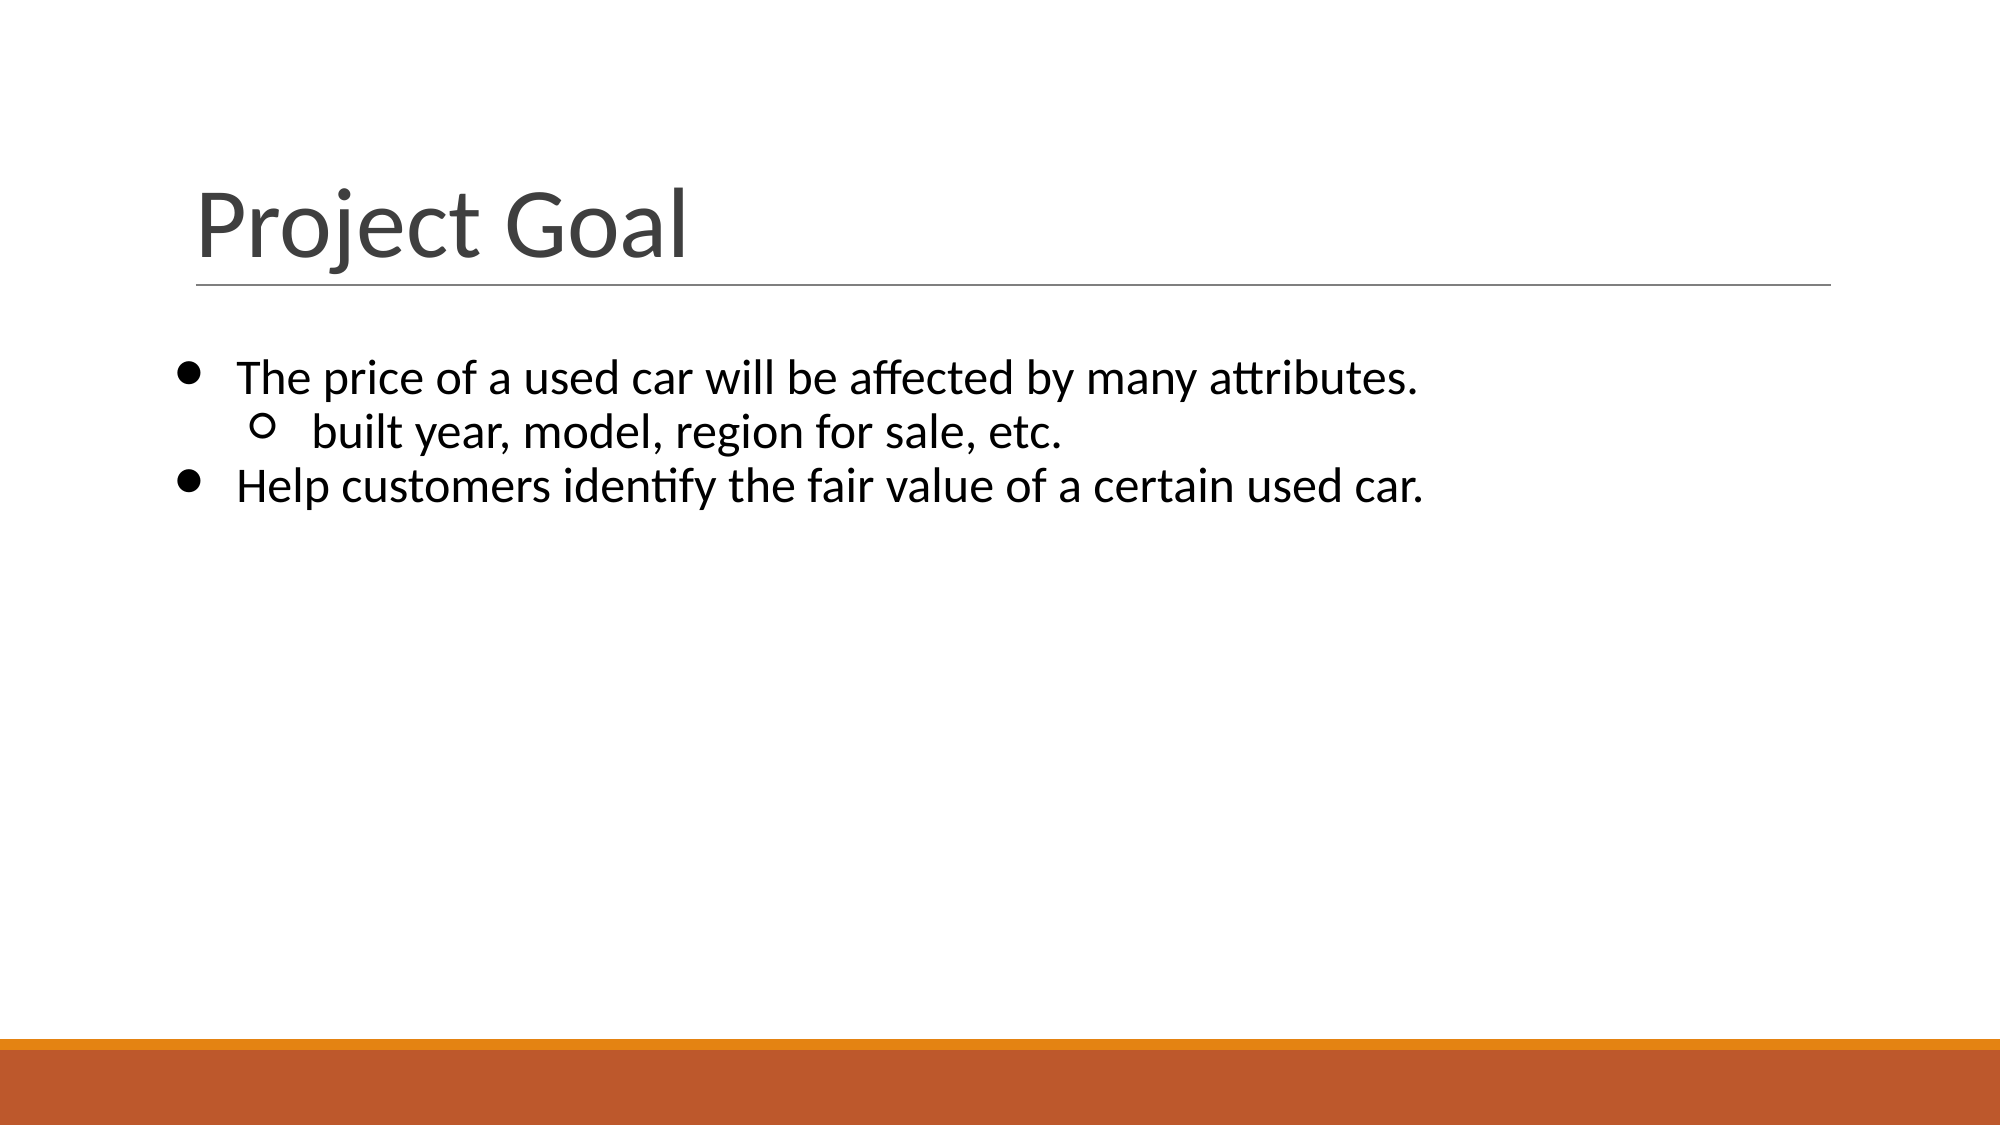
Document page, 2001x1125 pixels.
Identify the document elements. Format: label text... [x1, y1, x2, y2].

list The price of a used car will be affected by many attributes. built year, model, region for sale, etc. Help customers identify the fair value of a certain used car. [161, 343, 1830, 572]
title Project Goal [180, 47, 1830, 285]
